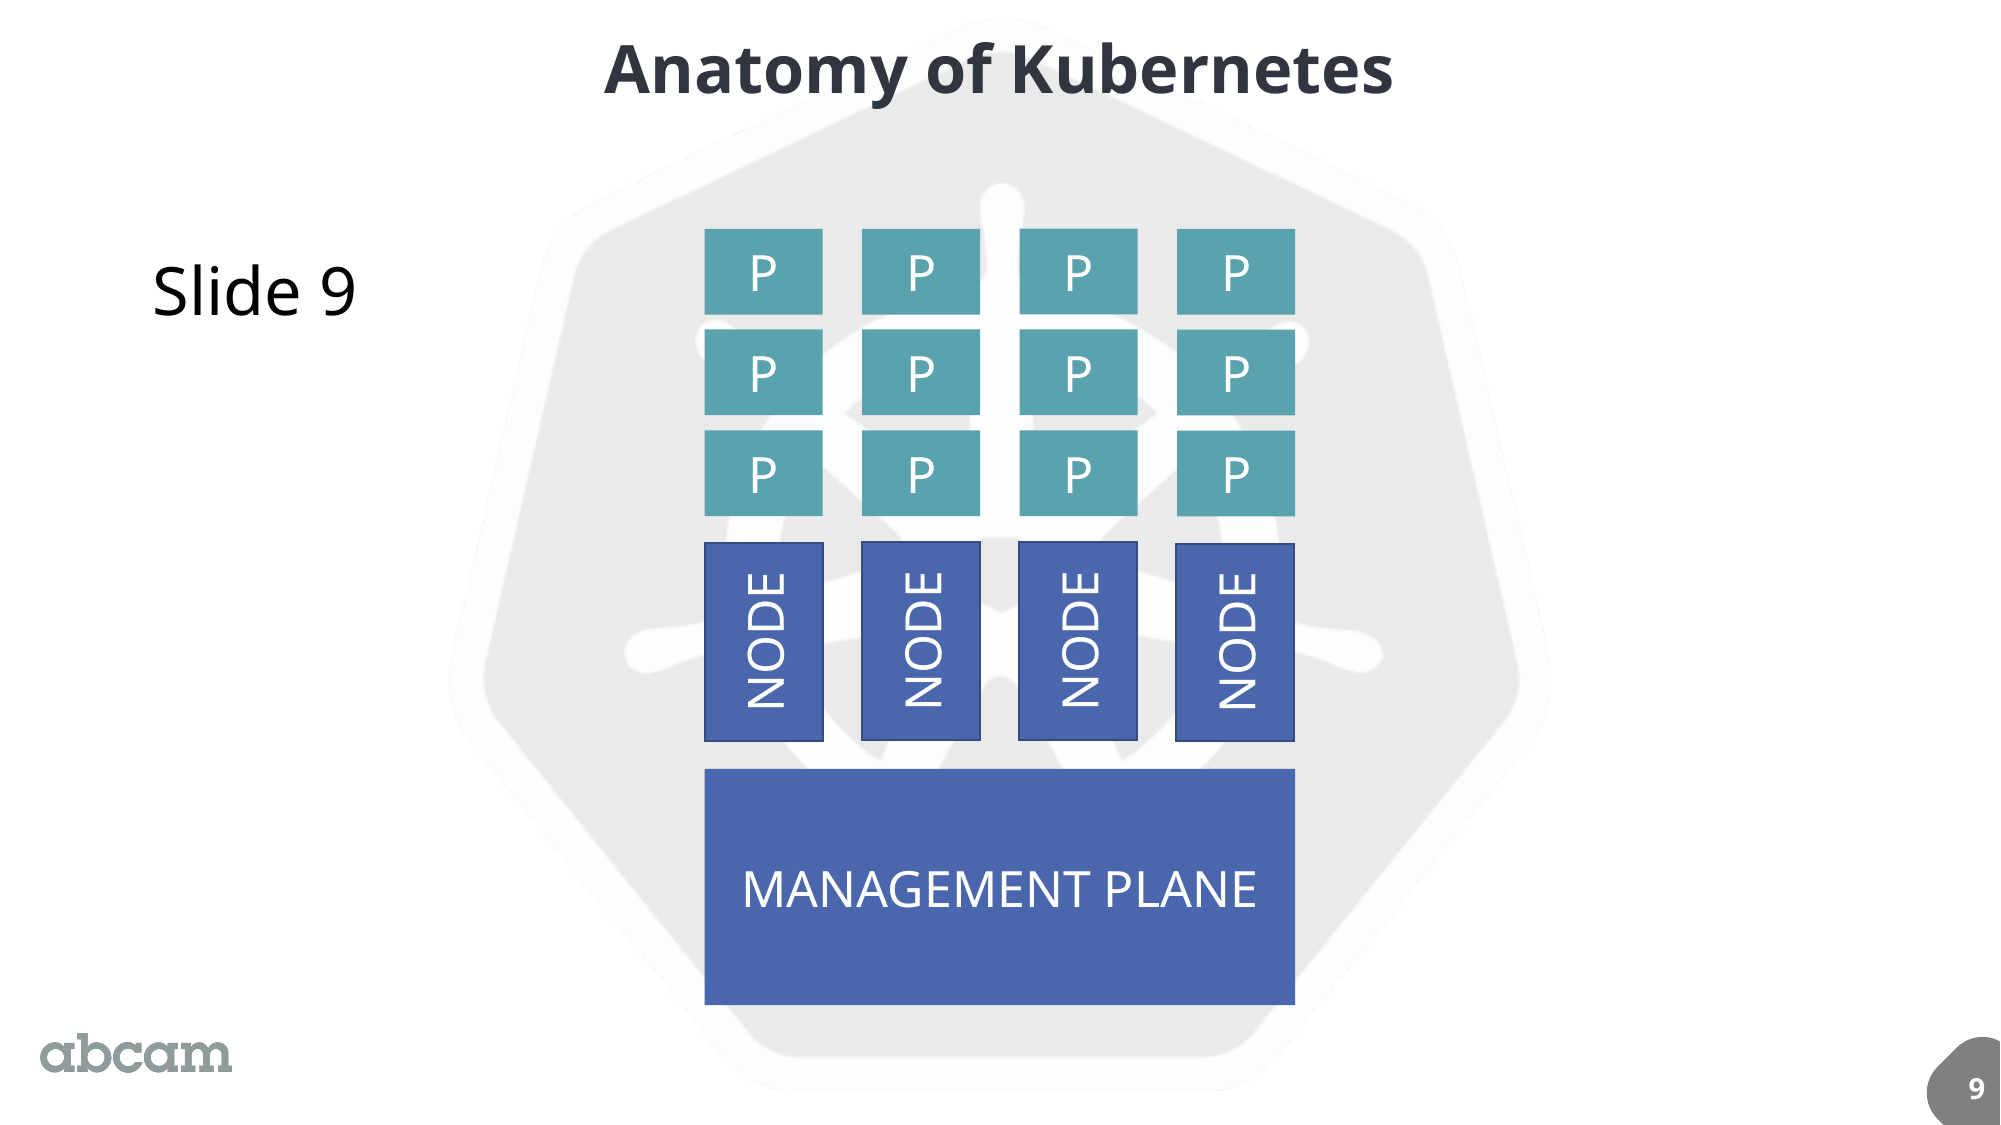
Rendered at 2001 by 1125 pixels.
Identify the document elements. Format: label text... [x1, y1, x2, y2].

text_box 9 [1953, 1063, 2000, 1113]
text_box [1925, 1035, 2000, 1125]
picture [448, 18, 1552, 1093]
title Slide 9 [137, 75, 448, 338]
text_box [704, 228, 1296, 1006]
picture [40, 1033, 232, 1073]
